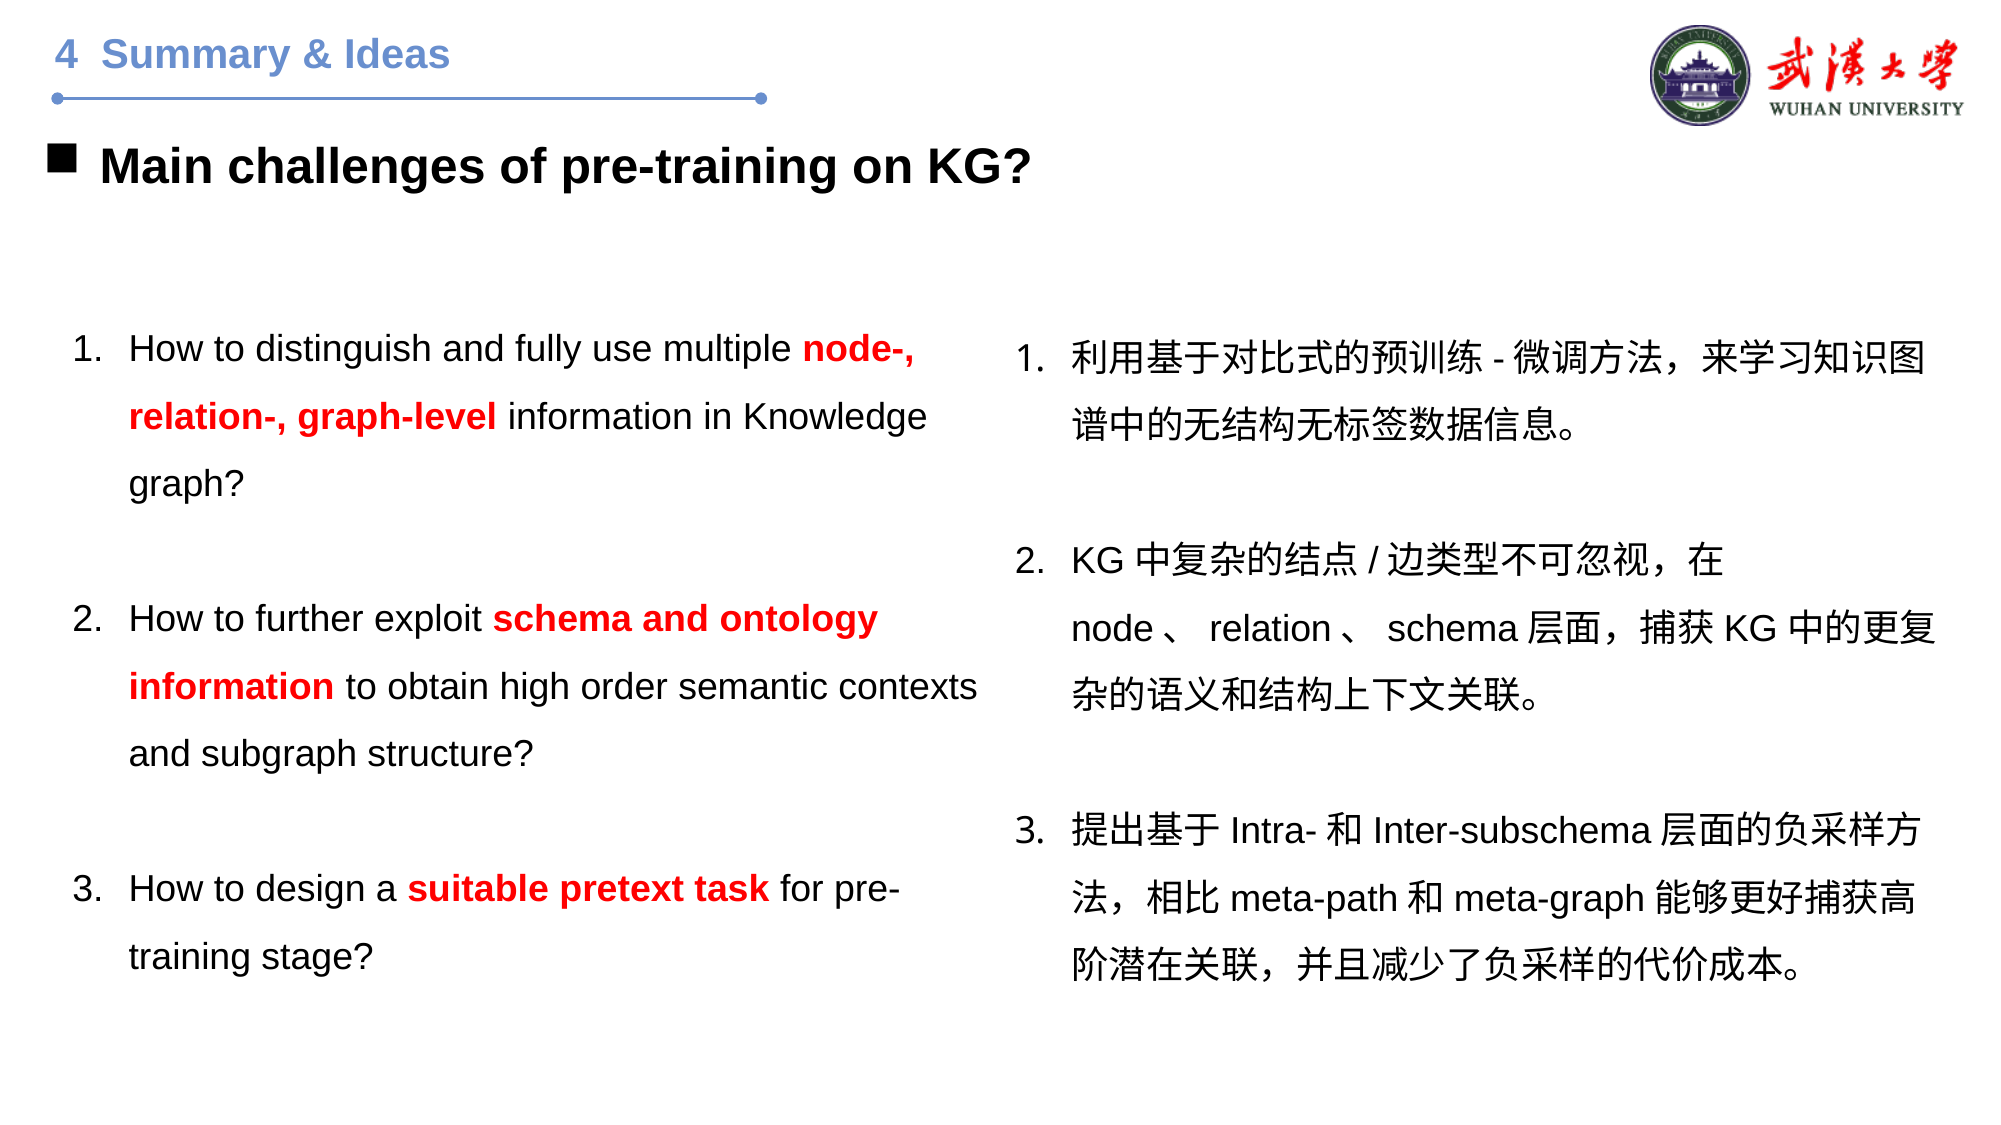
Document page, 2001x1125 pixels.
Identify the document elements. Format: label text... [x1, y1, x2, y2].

title 4 Summary & Ideas [39, 17, 775, 85]
text_box Main challenges of pre-training on KG? [28, 132, 1893, 202]
text_box How to distinguish and fully use multiple node-, relation-, graph-level information in Knowledge graph? How to further exploit schema and ontology information to obtain high order semantic contexts and subgraph structure? How to design a suitable pretext task for pre-training stage? [57, 294, 1019, 985]
text_box 利用基于对比式的预训练-微调方法，来学习知识图谱中的无结构无标签数据信息。 KG中复杂的结点/边类型不可忽视，在node、relation、schema层面，捕获KG中的更复杂的语义和结构上下文关联。 提出基于Intra-和Inter-subschema层面的负采样方法，相比meta-path和meta-graph能够更好捕获高阶潜在关联，并且减少了负采样的代价成本。 [999, 304, 1962, 994]
picture [1650, 25, 1965, 126]
